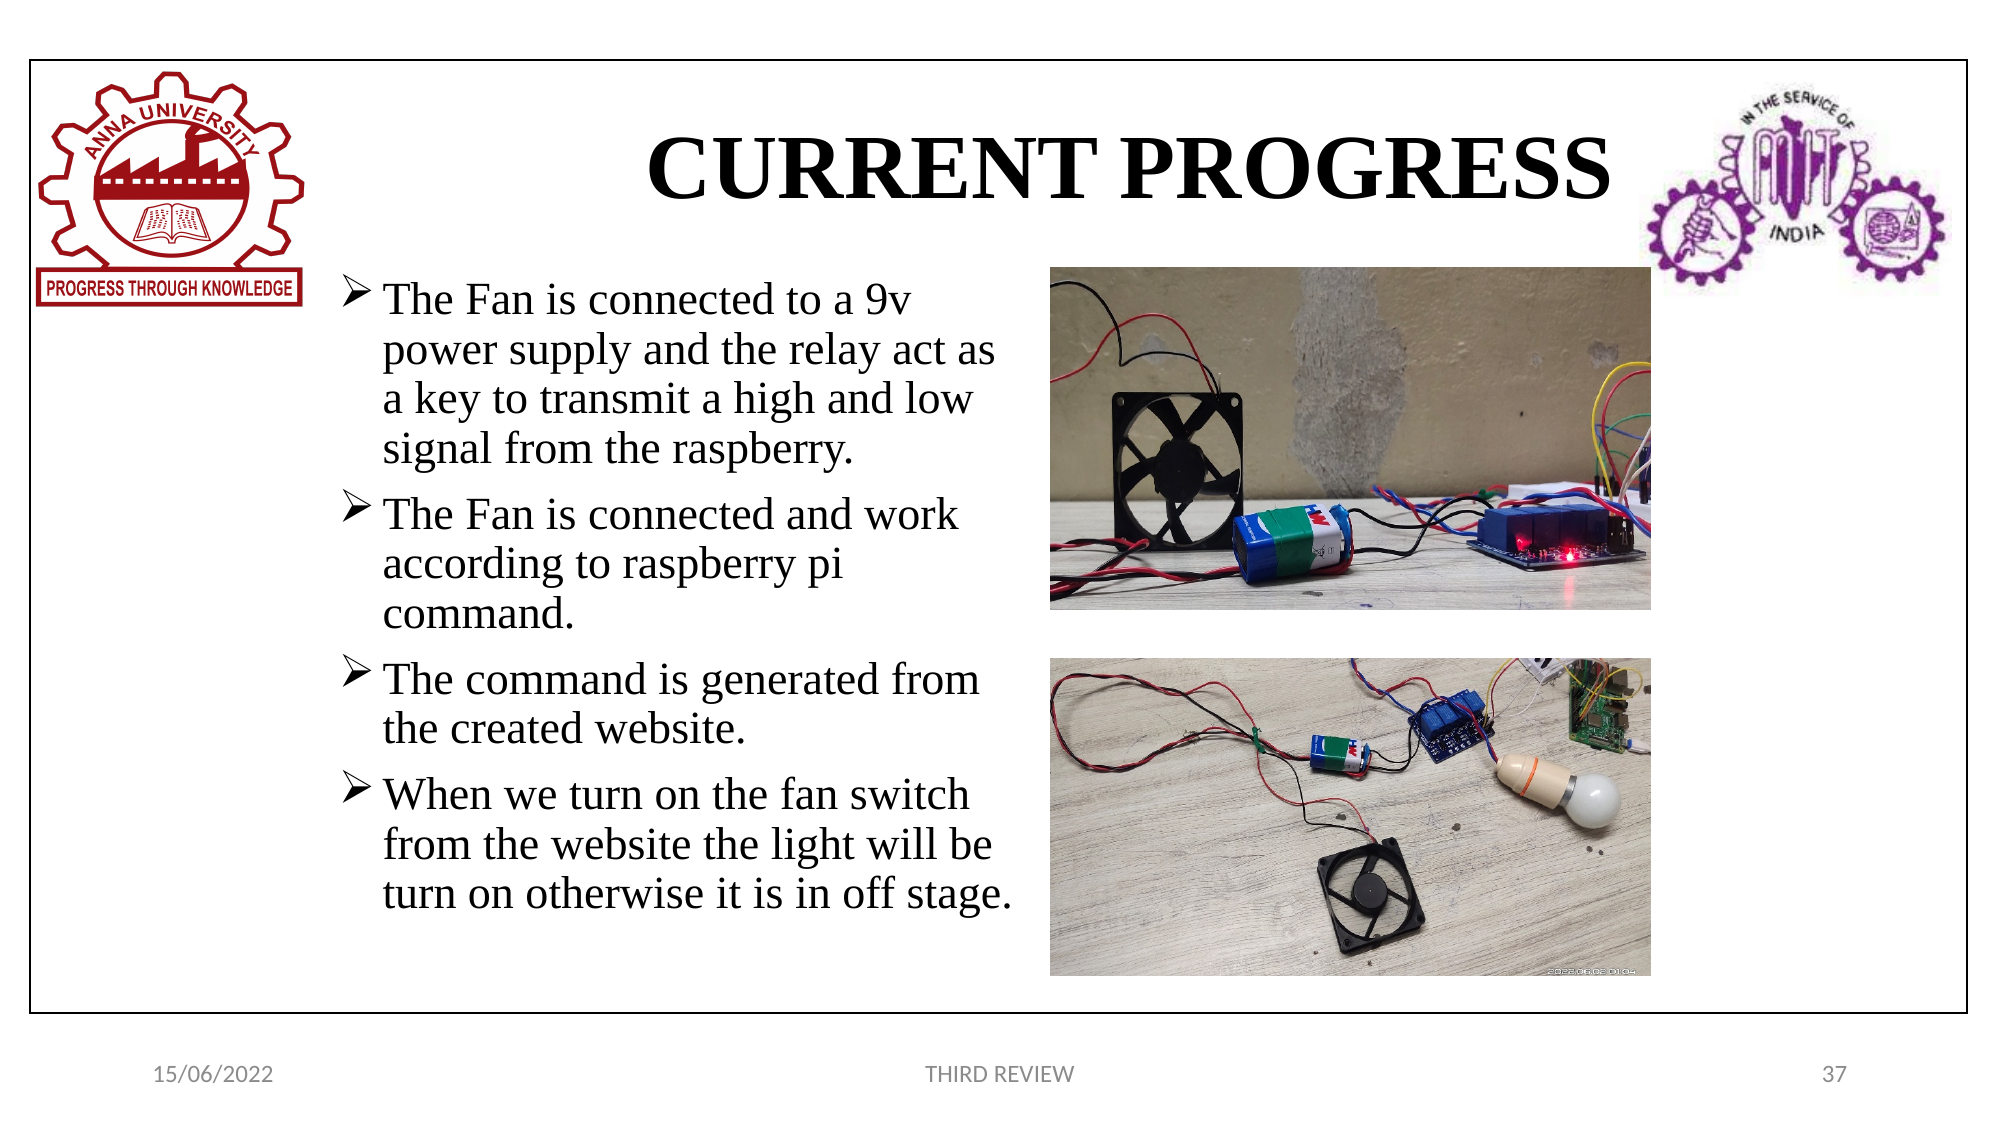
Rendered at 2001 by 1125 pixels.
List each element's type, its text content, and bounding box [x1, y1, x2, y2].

title CURRENT PROGRESS [137, 59, 1863, 278]
slide_number 37 [1412, 1042, 1863, 1103]
picture [1050, 70, 1952, 610]
picture [34, 70, 306, 308]
picture [1050, 658, 1651, 976]
footer THIRD REVIEW [662, 1042, 1338, 1103]
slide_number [137, 1042, 588, 1103]
list The Fan is connected to a 9v power supply and the relay act as a key to transmit a high and low signal from the raspberry. The Fan is connected and work according to raspberry pi command. The command is generated from the created website. When we turn on the fan switch from the website the light will be turn on otherwise it is in off stage. [323, 267, 1033, 982]
